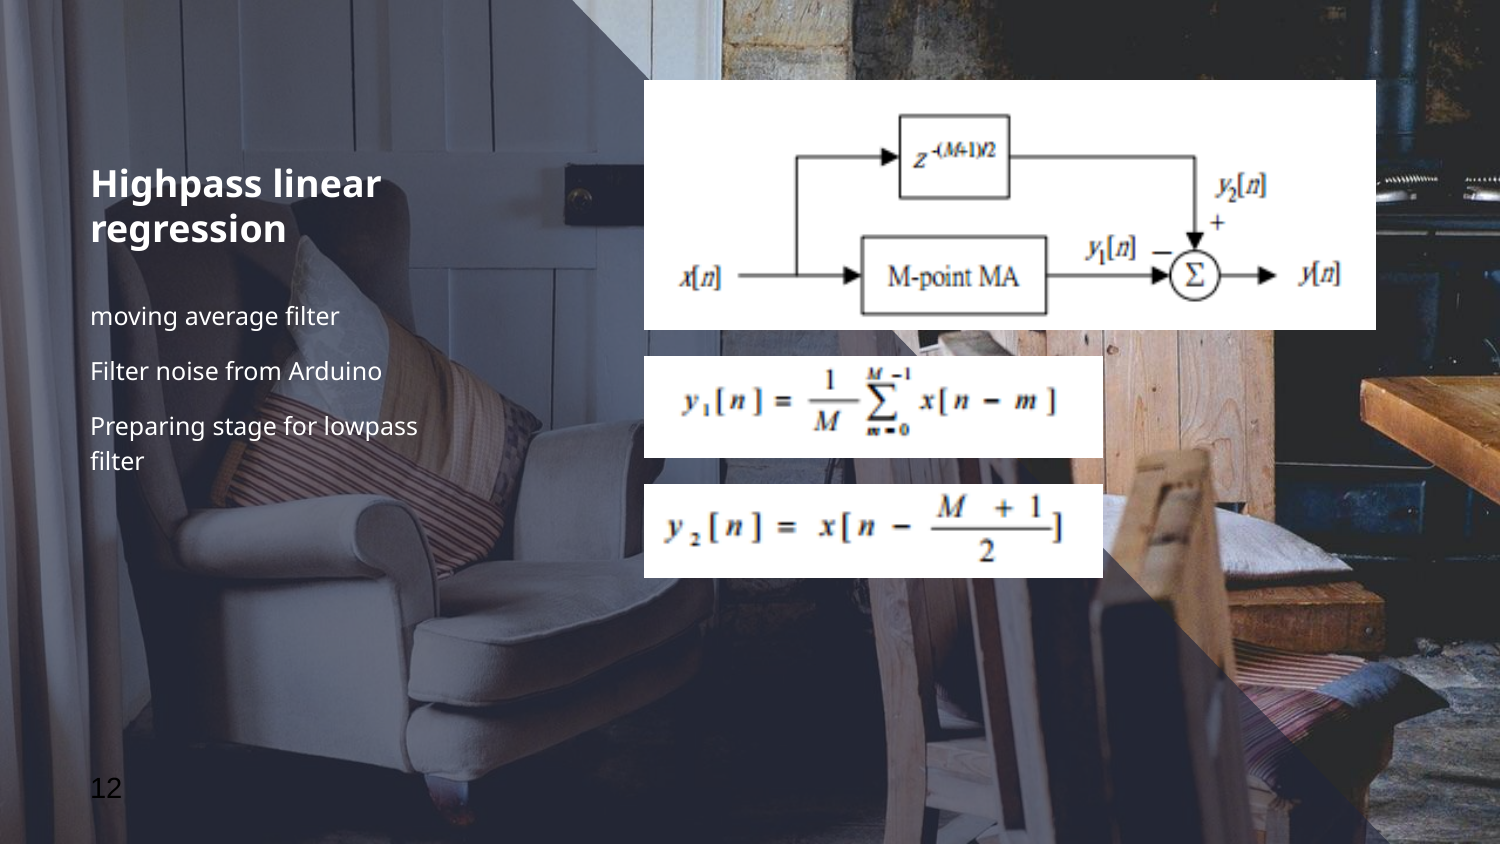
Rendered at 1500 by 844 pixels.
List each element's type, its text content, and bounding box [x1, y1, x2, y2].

slide_number 12 [75, 766, 165, 807]
list moving average filter Filter noise from Arduino Preparing stage for lowpass filter [75, 280, 449, 732]
title Highpass linear regression [75, 161, 467, 265]
picture [574, 0, 1500, 844]
